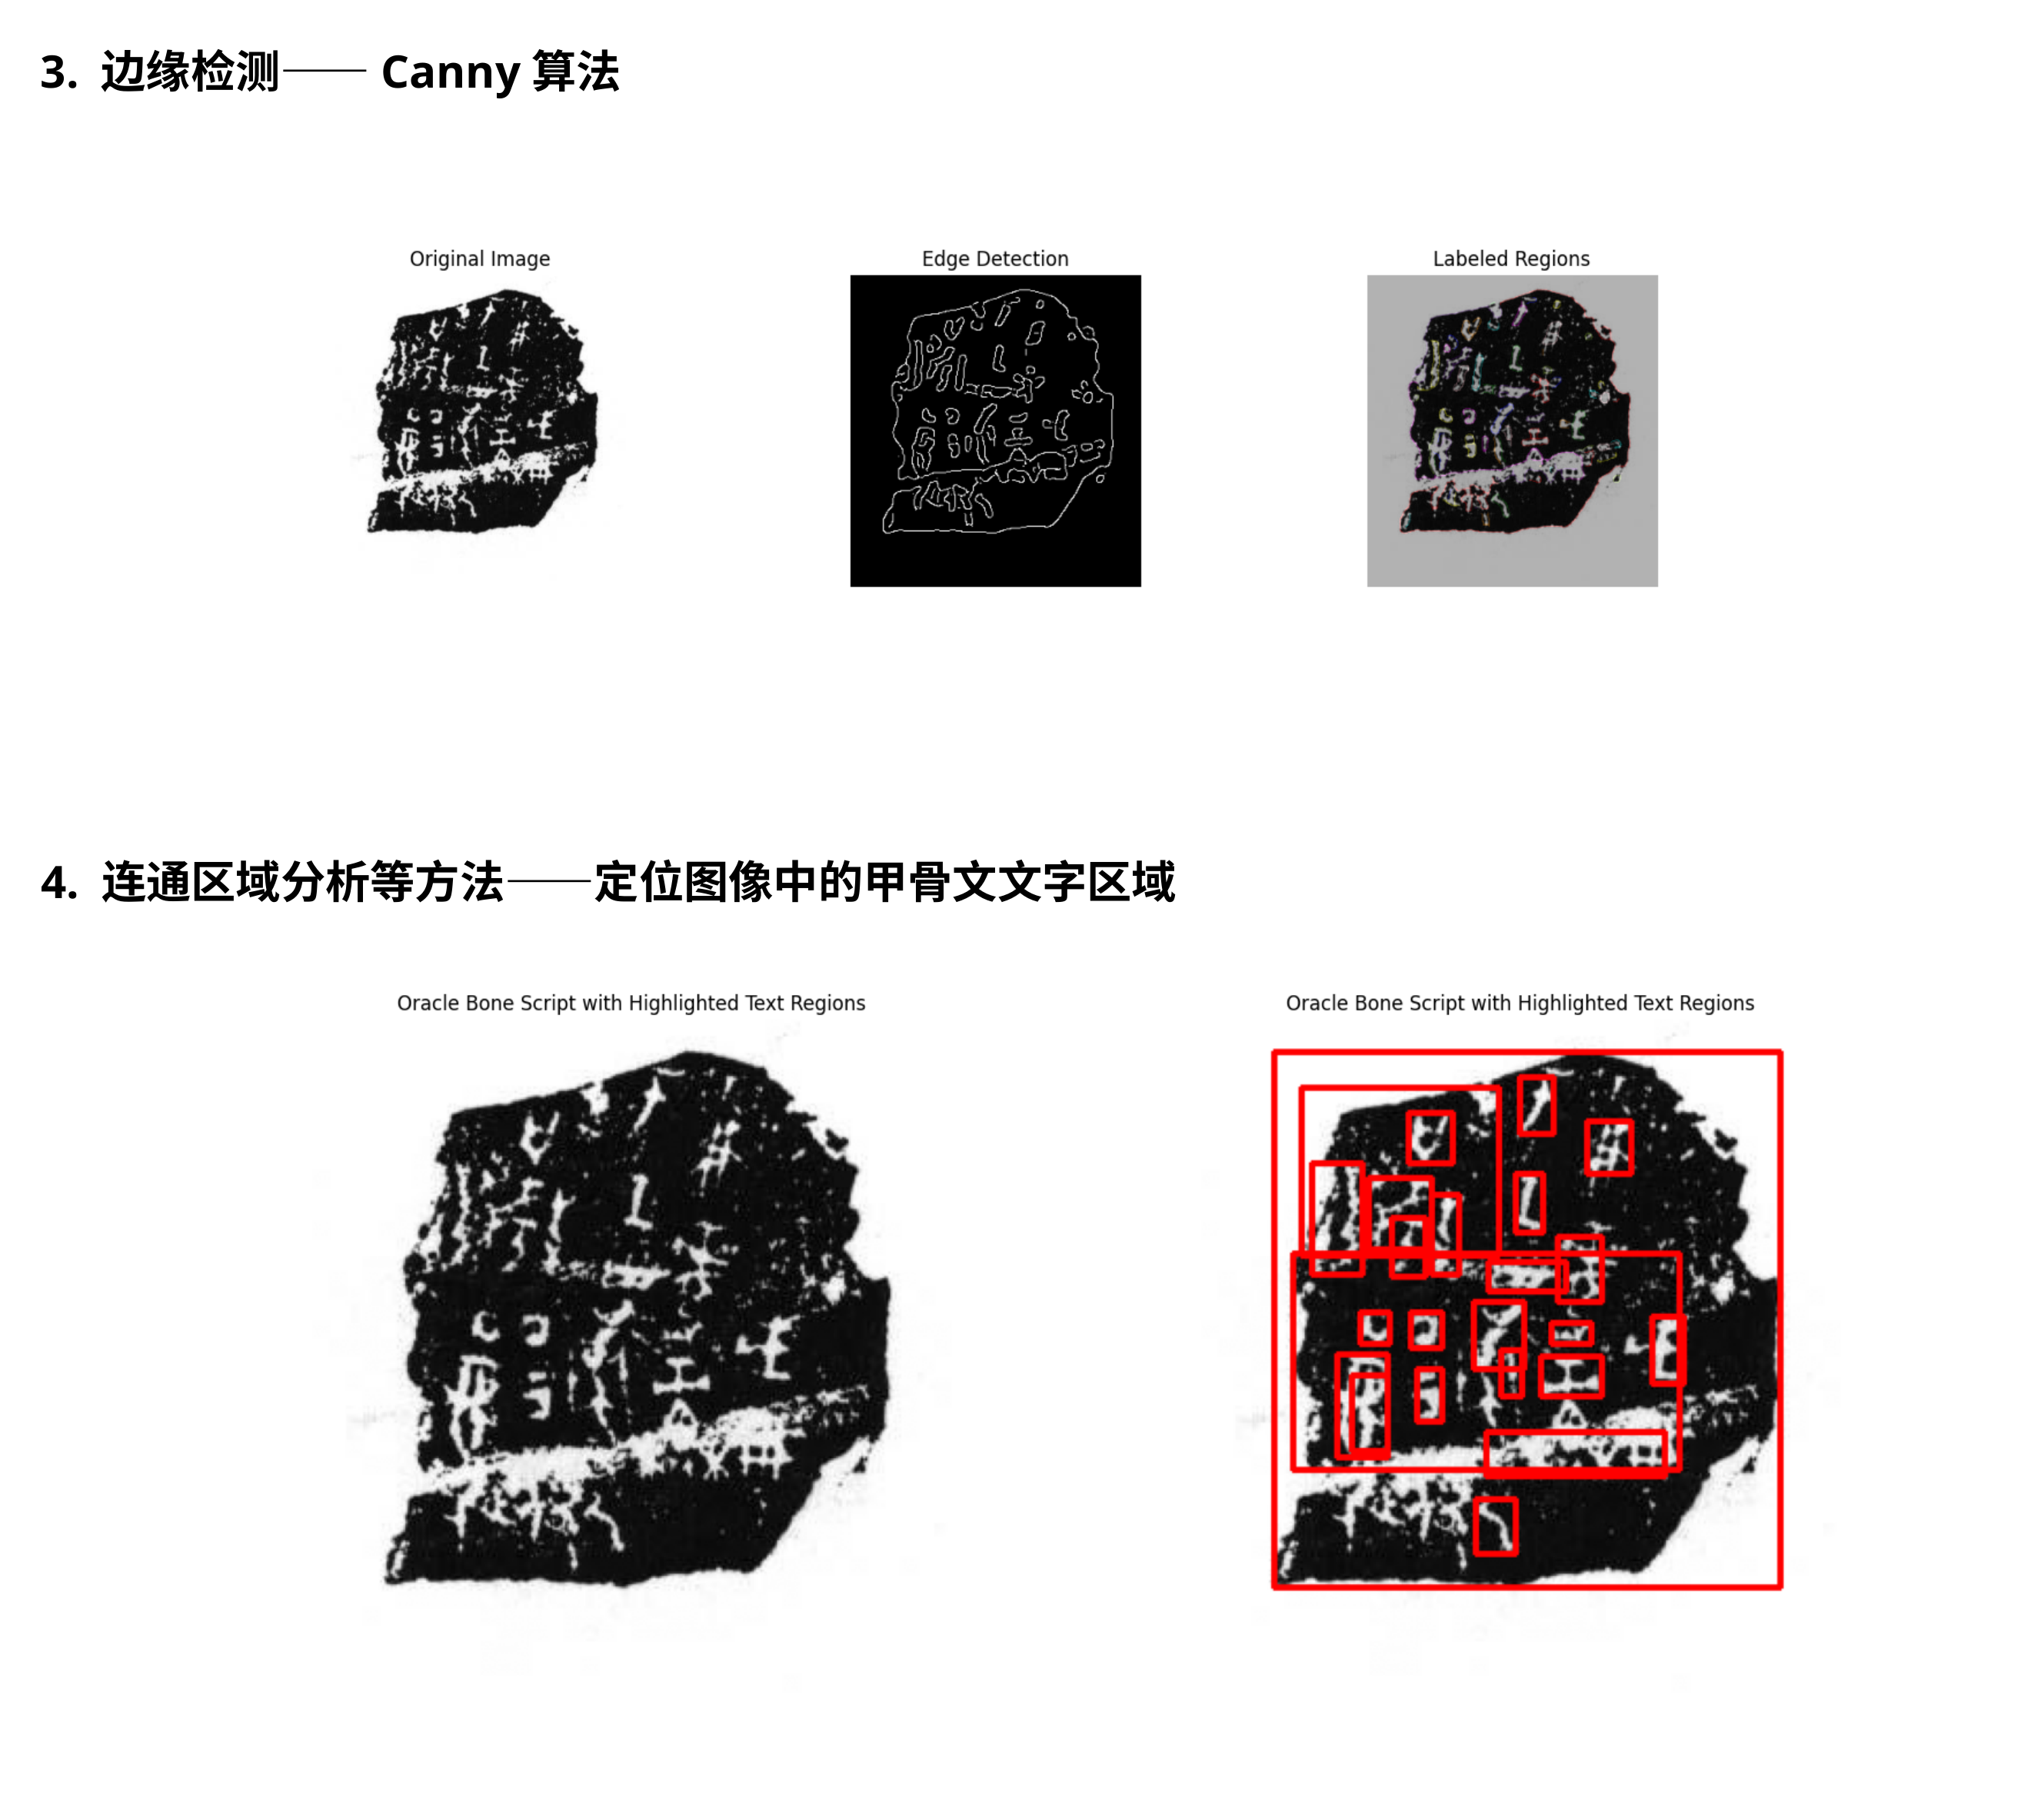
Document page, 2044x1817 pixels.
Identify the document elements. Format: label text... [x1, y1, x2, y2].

text_box 3. 边缘检测——Canny算法 [29, 38, 1811, 103]
picture [28, 169, 1916, 621]
text_box 4. 连通区域分析等方法——定位图像中的甲骨文文字区域 [29, 847, 1533, 913]
picture [158, 913, 1971, 1802]
